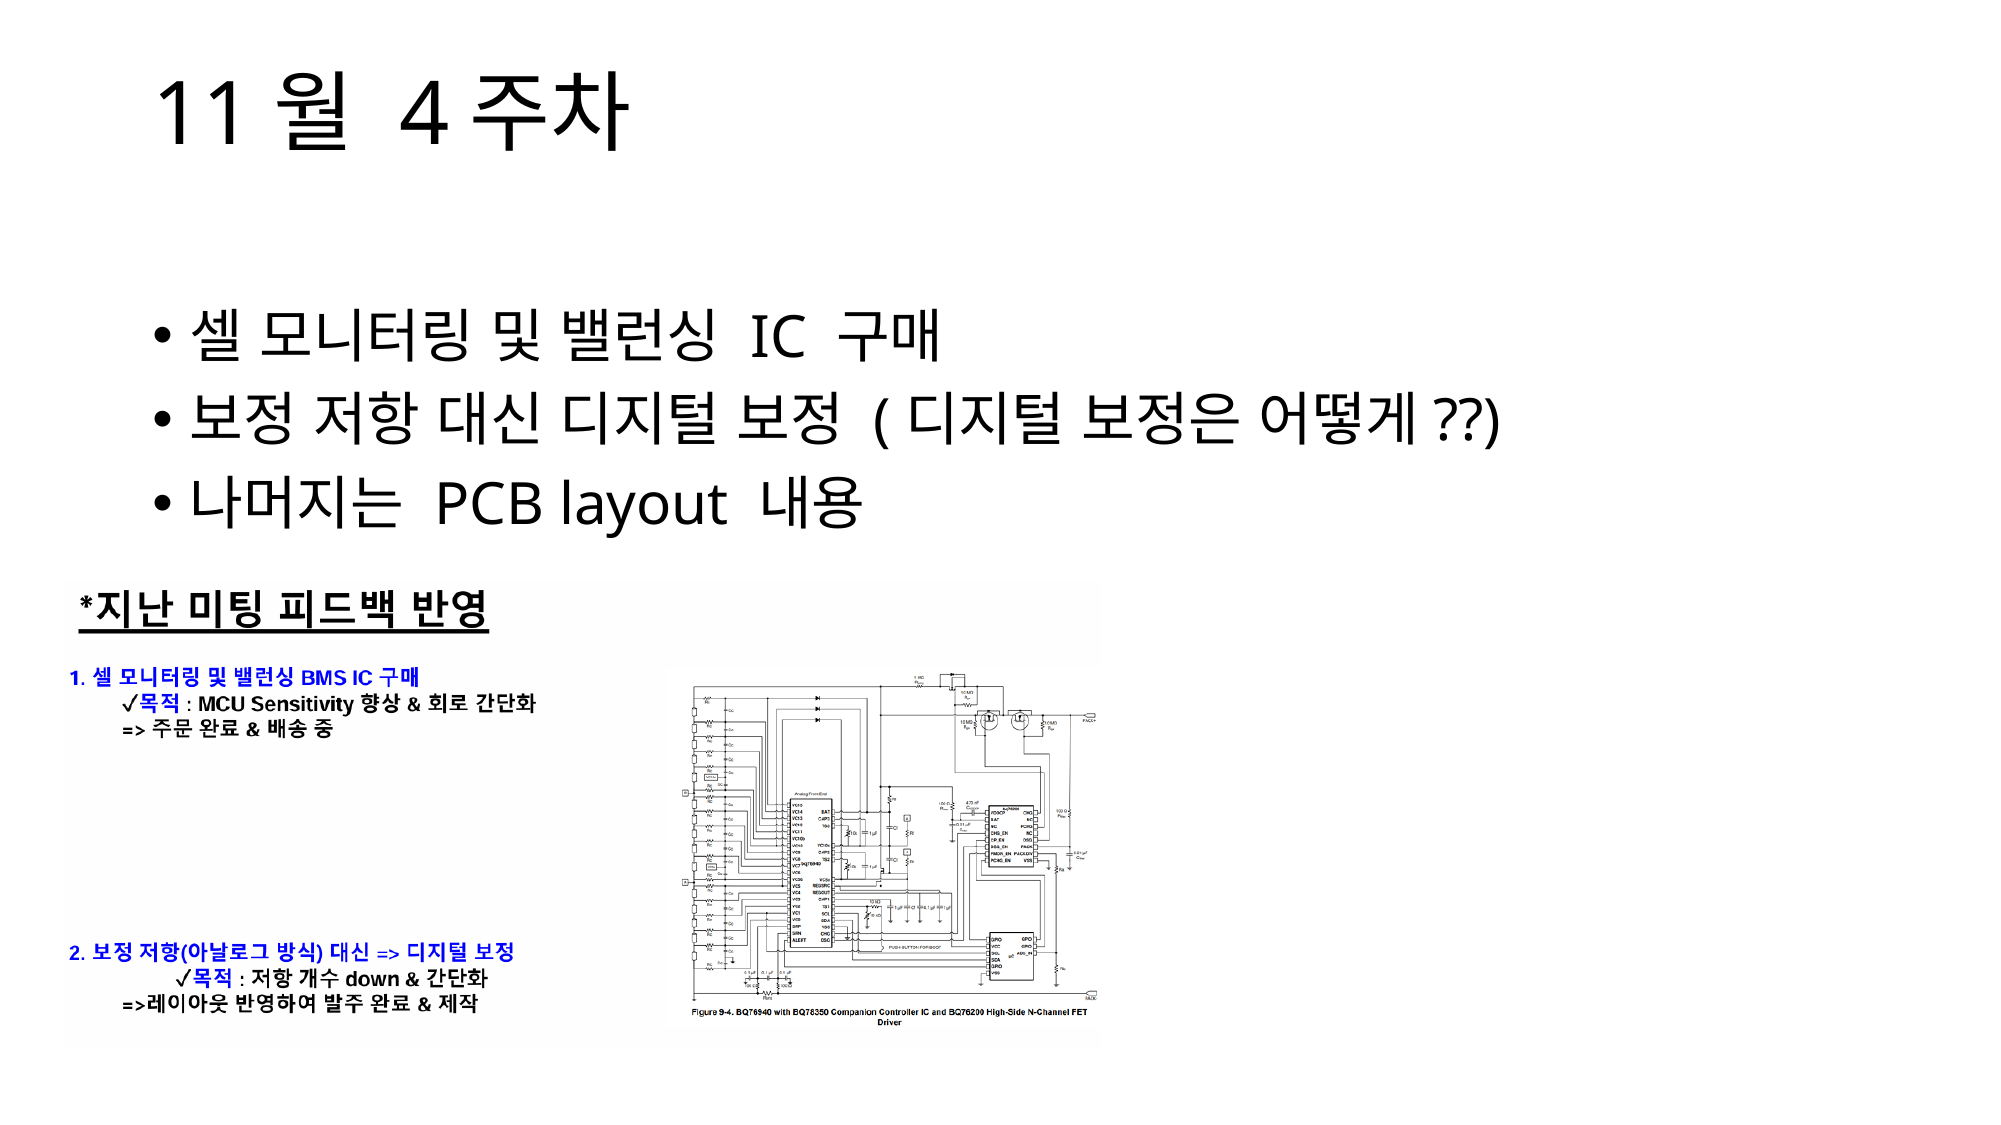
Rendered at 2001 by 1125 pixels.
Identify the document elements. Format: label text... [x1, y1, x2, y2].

title 11월 4주차 [137, 59, 1863, 278]
picture [63, 582, 1102, 1048]
list 셀 모니터링 및 밸런싱 IC 구매 보정 저항 대신 디지털 보정 (디지털 보정은 어떻게??) 나머지는 PCB layout 내용 [137, 299, 1863, 1014]
